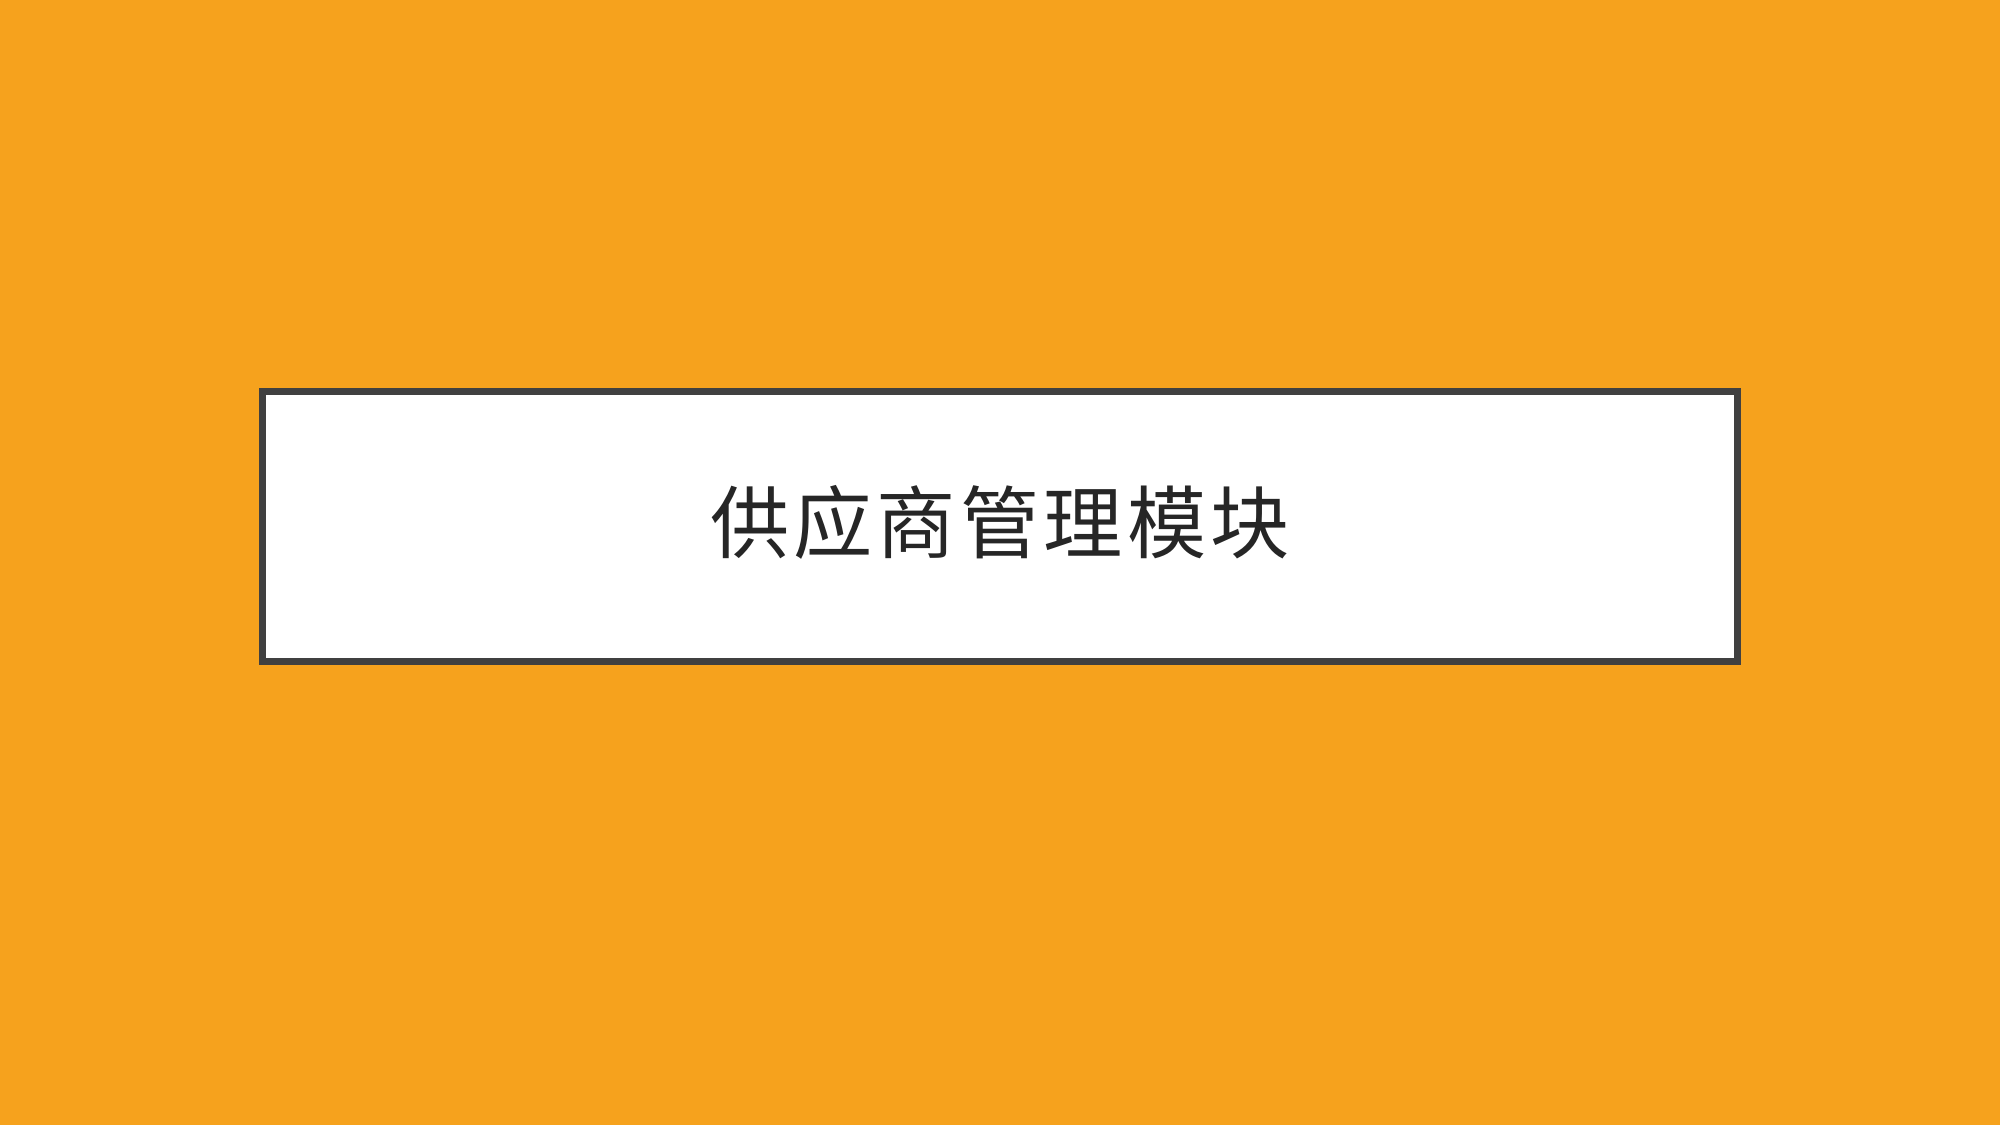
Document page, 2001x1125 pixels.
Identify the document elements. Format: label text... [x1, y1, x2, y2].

title 供应商管理模块 [259, 388, 1741, 665]
